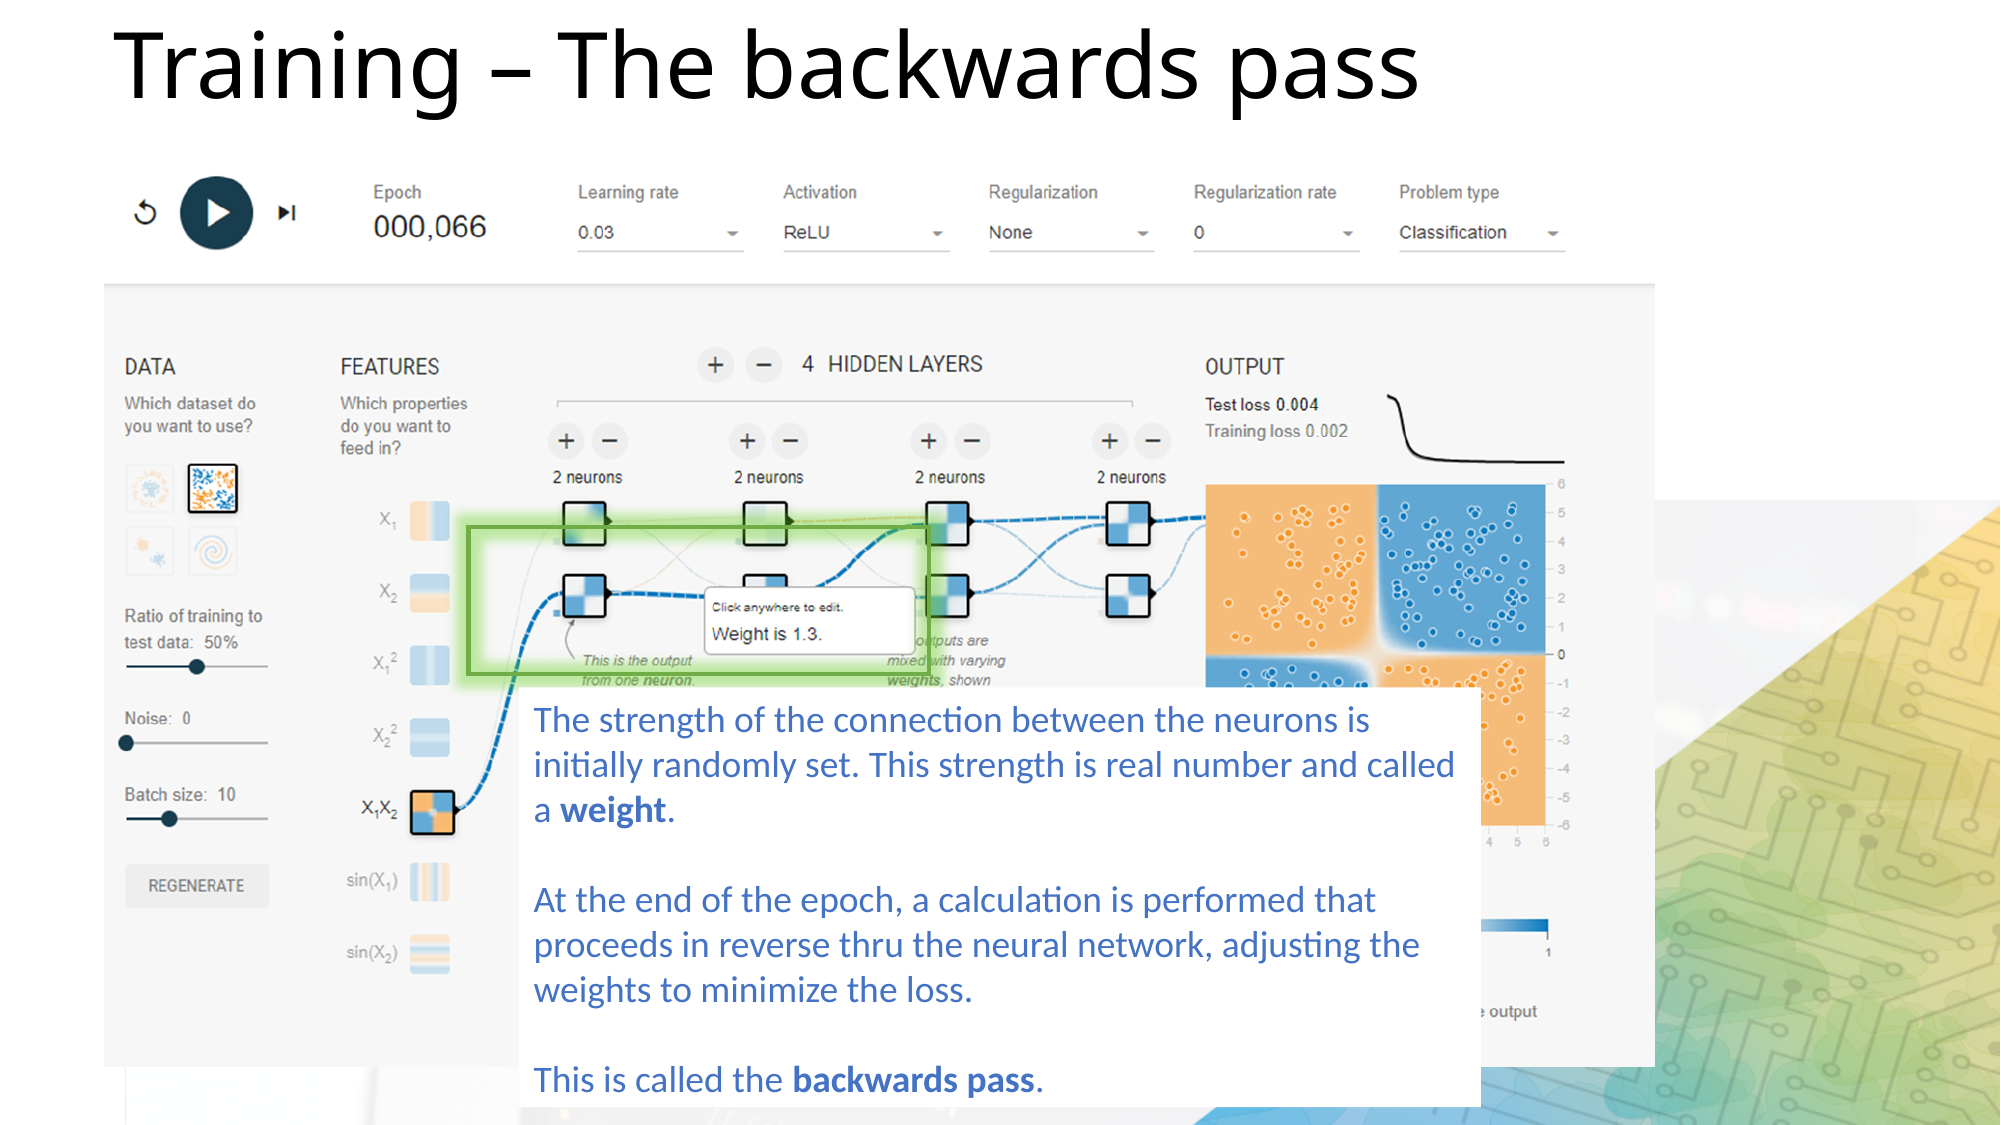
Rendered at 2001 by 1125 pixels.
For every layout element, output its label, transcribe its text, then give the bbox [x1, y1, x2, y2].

text_box The strength of the connection between the neurons is initially randomly set. This strength is real number and called a weight. At the end of the epoch, a calculation is performed that proceeds in reverse thru the neural network, adjusting the weights to minimize the loss. This is called the backwards pass. [518, 1067, 1481, 1108]
title Training – The backwards pass [98, 3, 1824, 136]
picture [0, 150, 2000, 1125]
